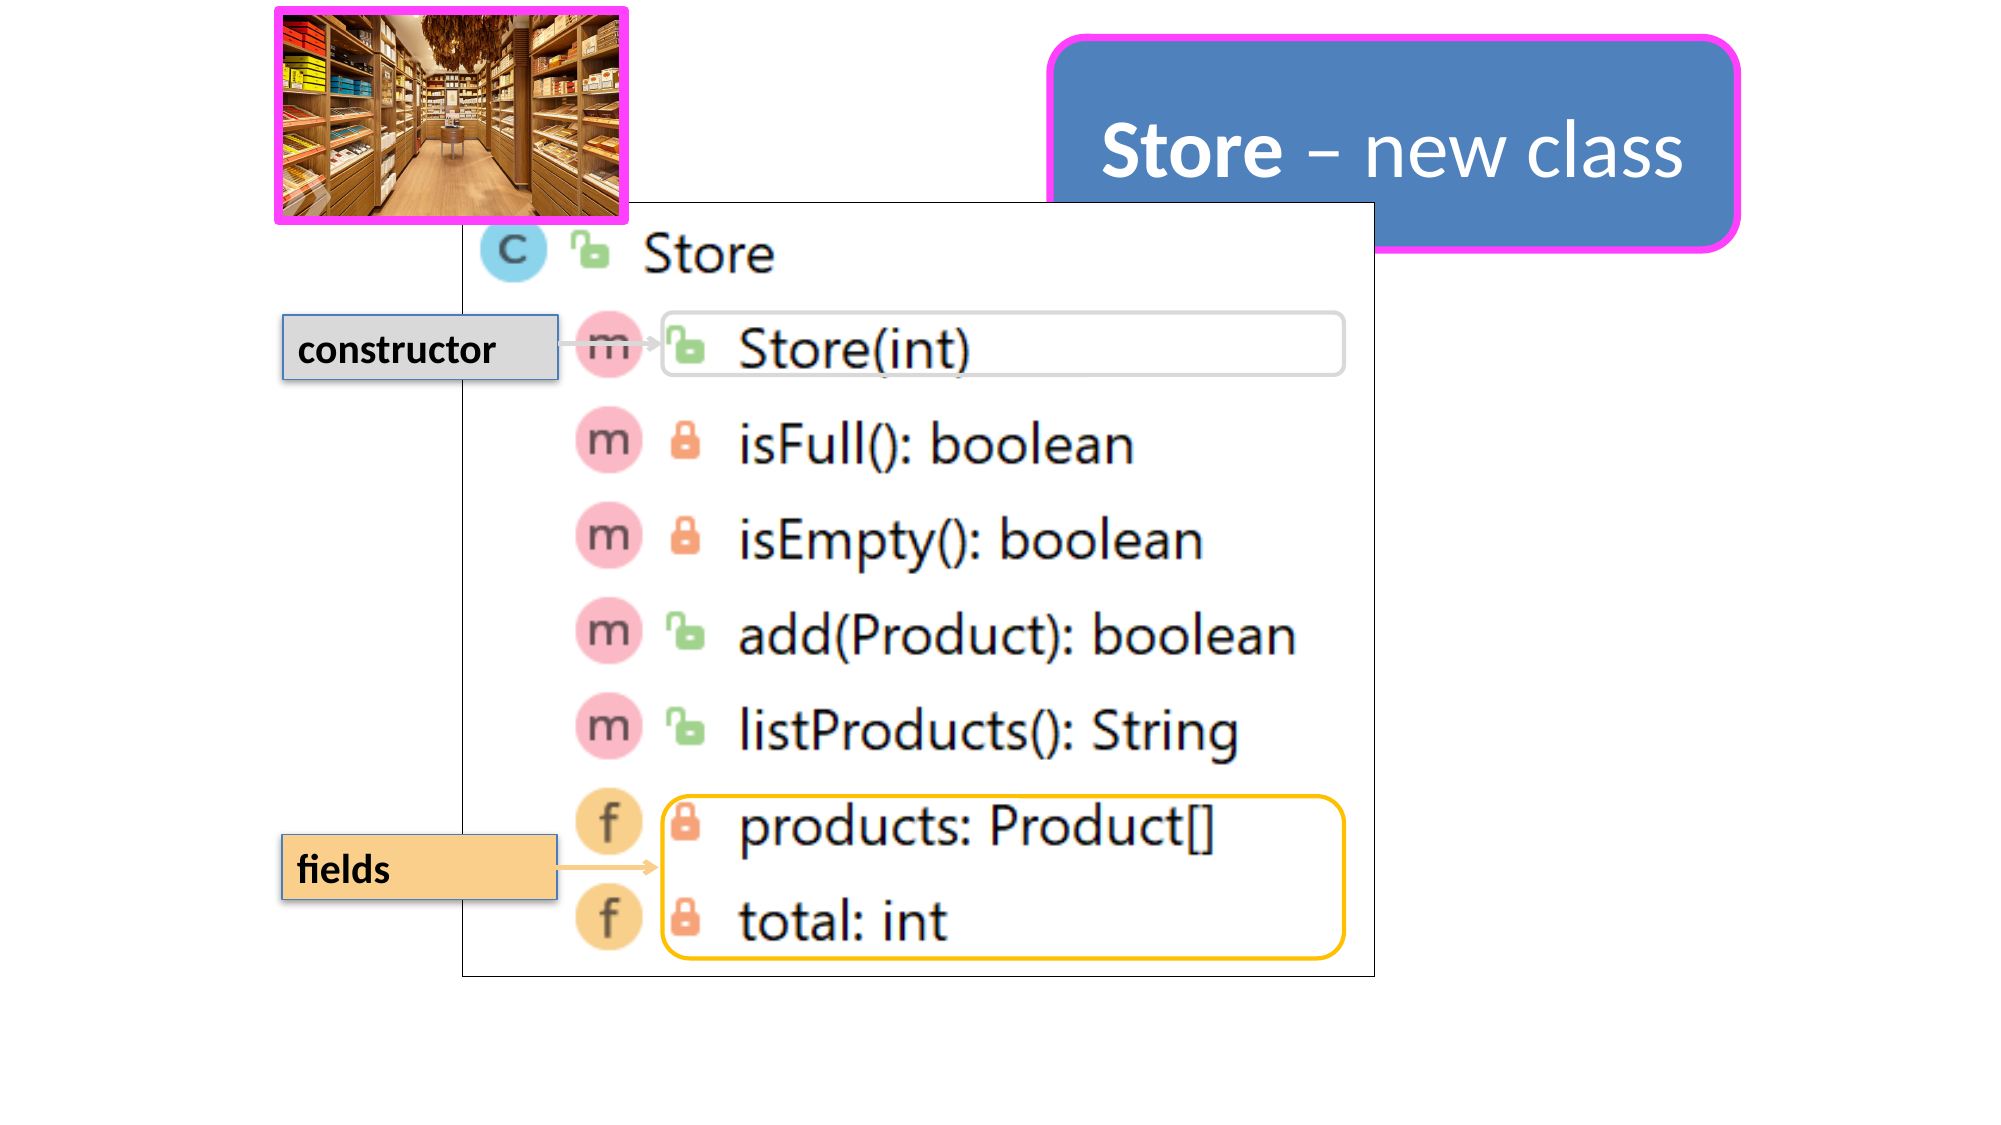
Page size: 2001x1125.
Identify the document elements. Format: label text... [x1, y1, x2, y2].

text_box Store – new class [1047, 35, 1740, 253]
picture [282, 14, 1375, 977]
text_box fields [281, 834, 457, 900]
text_box constructor [282, 314, 457, 380]
